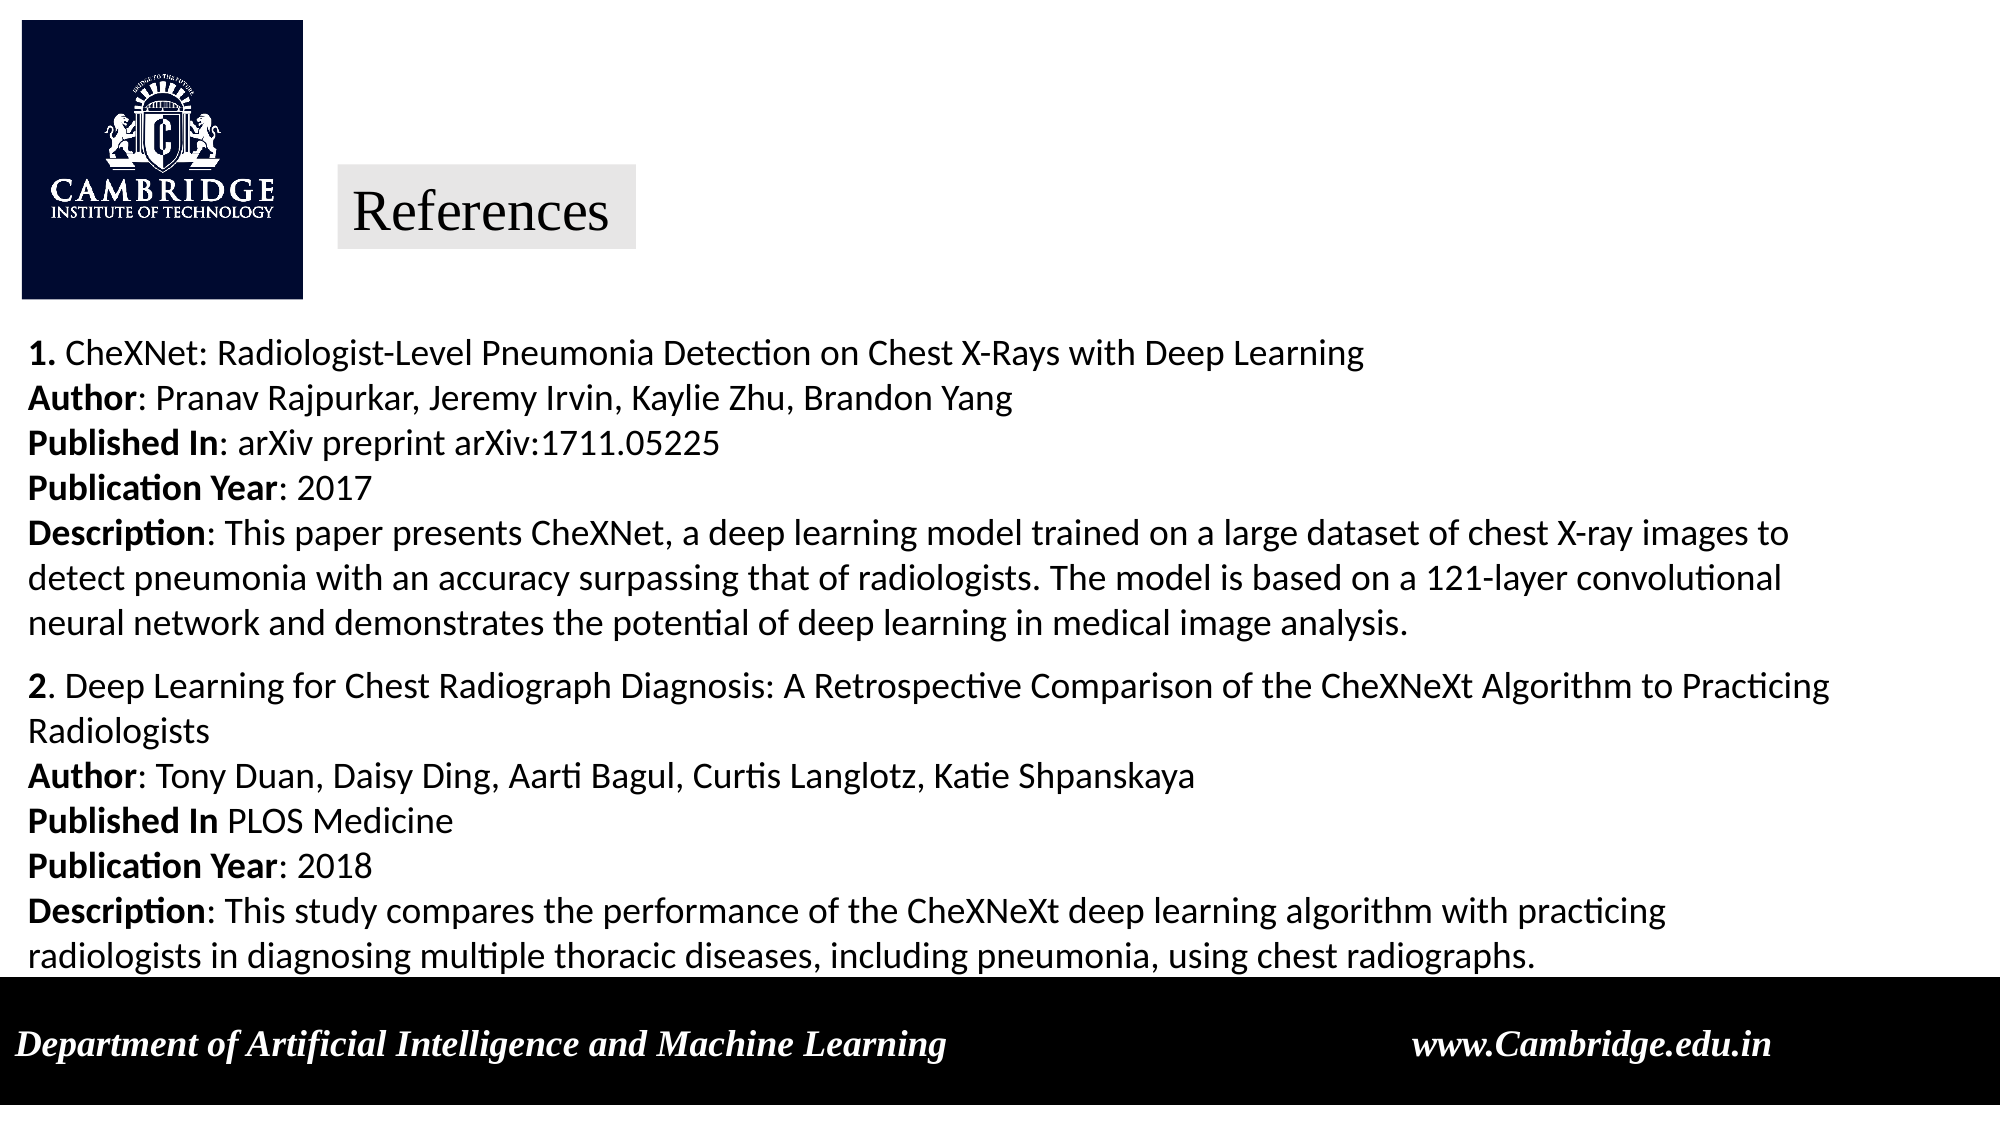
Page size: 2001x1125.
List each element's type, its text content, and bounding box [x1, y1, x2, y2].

text_box 2. Deep Learning for Chest Radiograph Diagnosis: A Retrospective Comparison of the CheXNeXt Algorithm to Practicing Radiologists Author: Tony Duan, Daisy Ding, Aarti Bagul, Curtis Langlotz, Katie Shpanskaya Published In PLOS Medicine Publication Year: 2018 Description: This study compares the performance of the CheXNeXt deep learning algorithm with practicing radiologists in diagnosing multiple thoracic diseases, including pneumonia, using chest radiographs. [13, 654, 1864, 984]
text_box Department of Artificial Intelligence and Machine Learning www.Cambridge.edu.in [0, 977, 2000, 1105]
picture [51, 74, 274, 218]
text_box 1. CheXNet: Radiologist-Level Pneumonia Detection on Chest X-Rays with Deep Learning Author: Pranav Rajpurkar, Jeremy Irvin, Kaylie Zhu, Brandon Yang Published In: arXiv preprint arXiv:1711.05225 Publication Year: 2017 Description: This paper presents CheXNet, a deep learning model trained on a large dataset of chest X-ray images to detect pneumonia with an accuracy surpassing that of radiologists. The model is based on a 121-layer convolutional neural network and demonstrates the potential of deep learning in medical image analysis. [13, 320, 1897, 651]
text_box References [337, 164, 636, 249]
